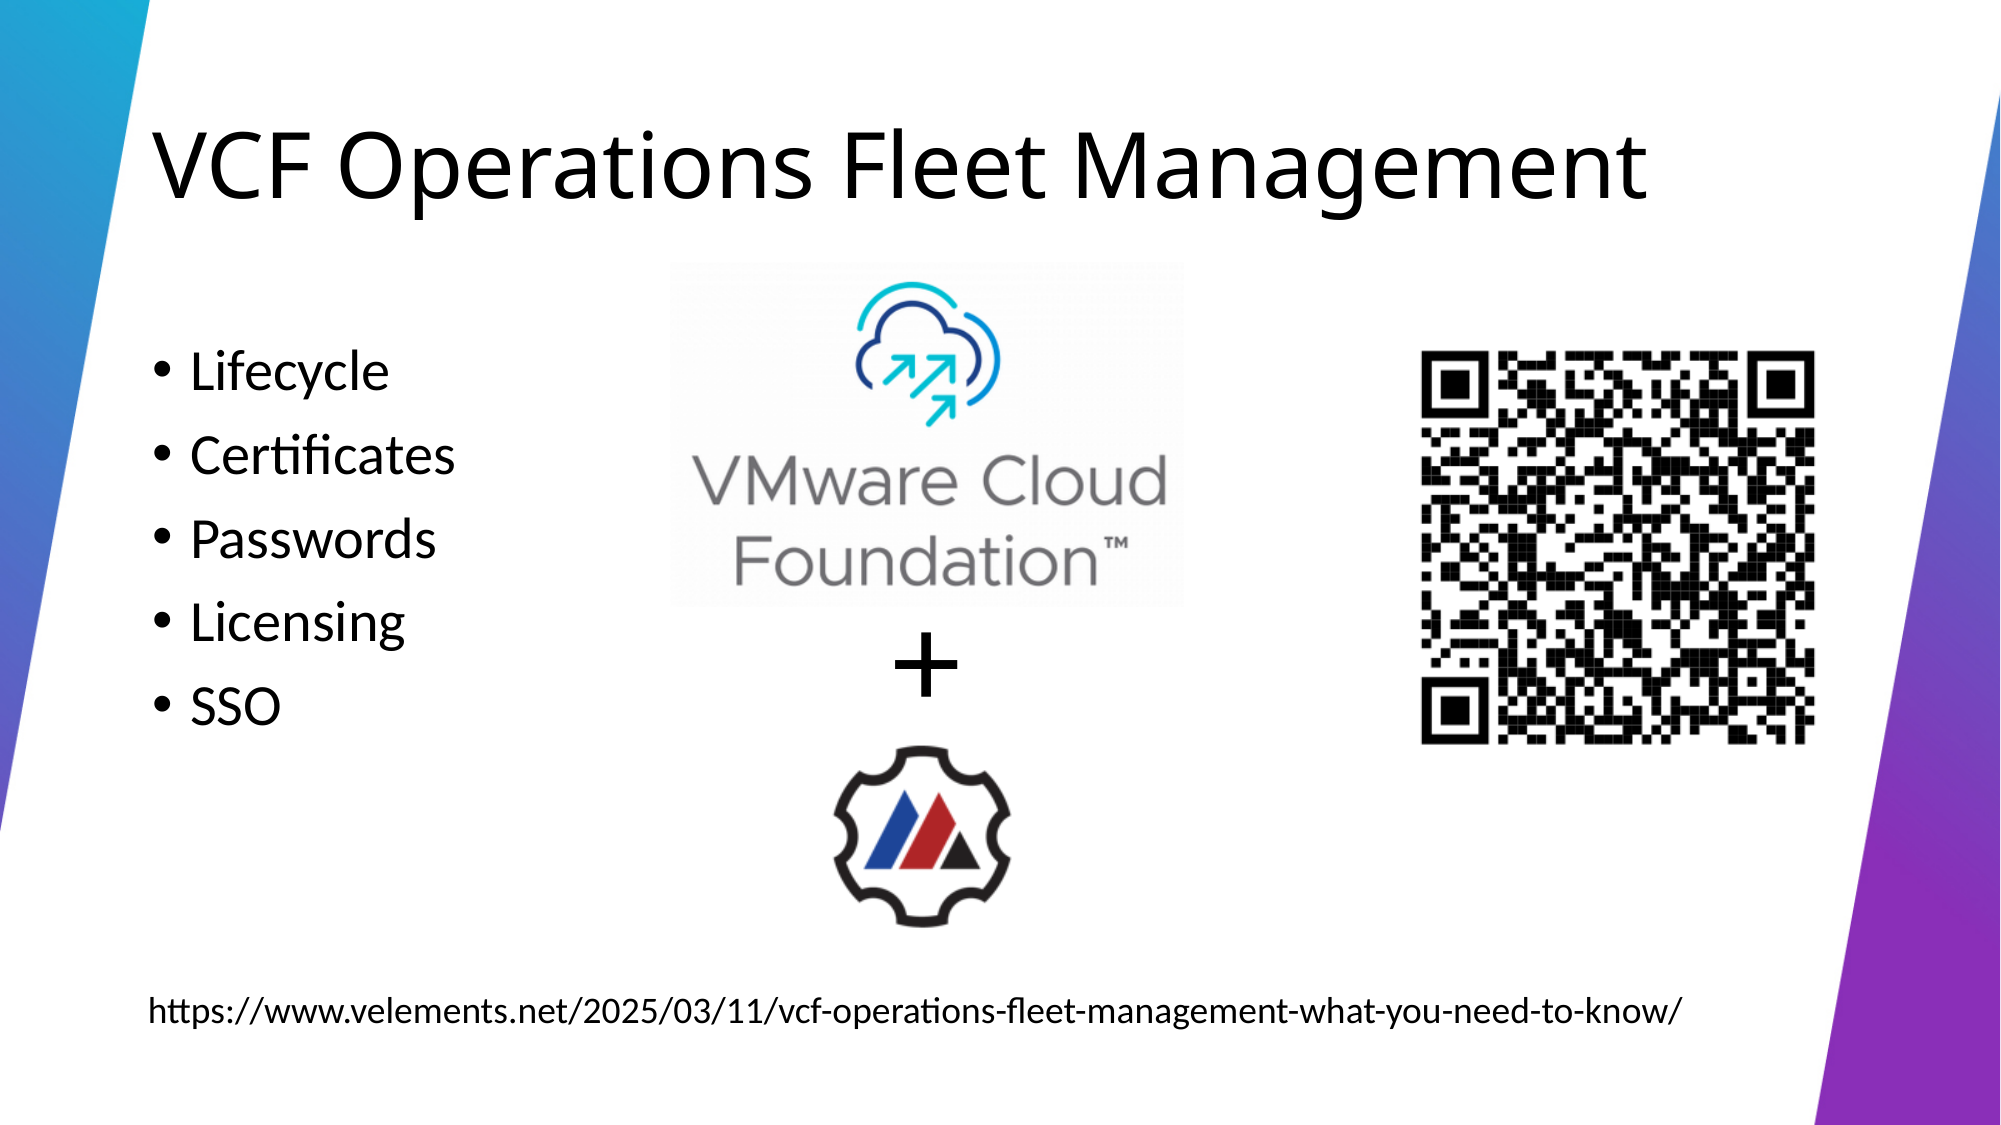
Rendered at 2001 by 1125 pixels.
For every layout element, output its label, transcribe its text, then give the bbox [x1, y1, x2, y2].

picture [0, 0, 2001, 1125]
list Lifecycle Certificates Passwords Licensing SSO [137, 332, 984, 938]
text_box + [876, 607, 978, 729]
title VCF Operations Fleet Management [137, 59, 1863, 278]
text_box https://www.velements.net/2025/03/11/vcf-operations-fleet-management-what-you-need-to-know/ [133, 978, 1822, 1039]
